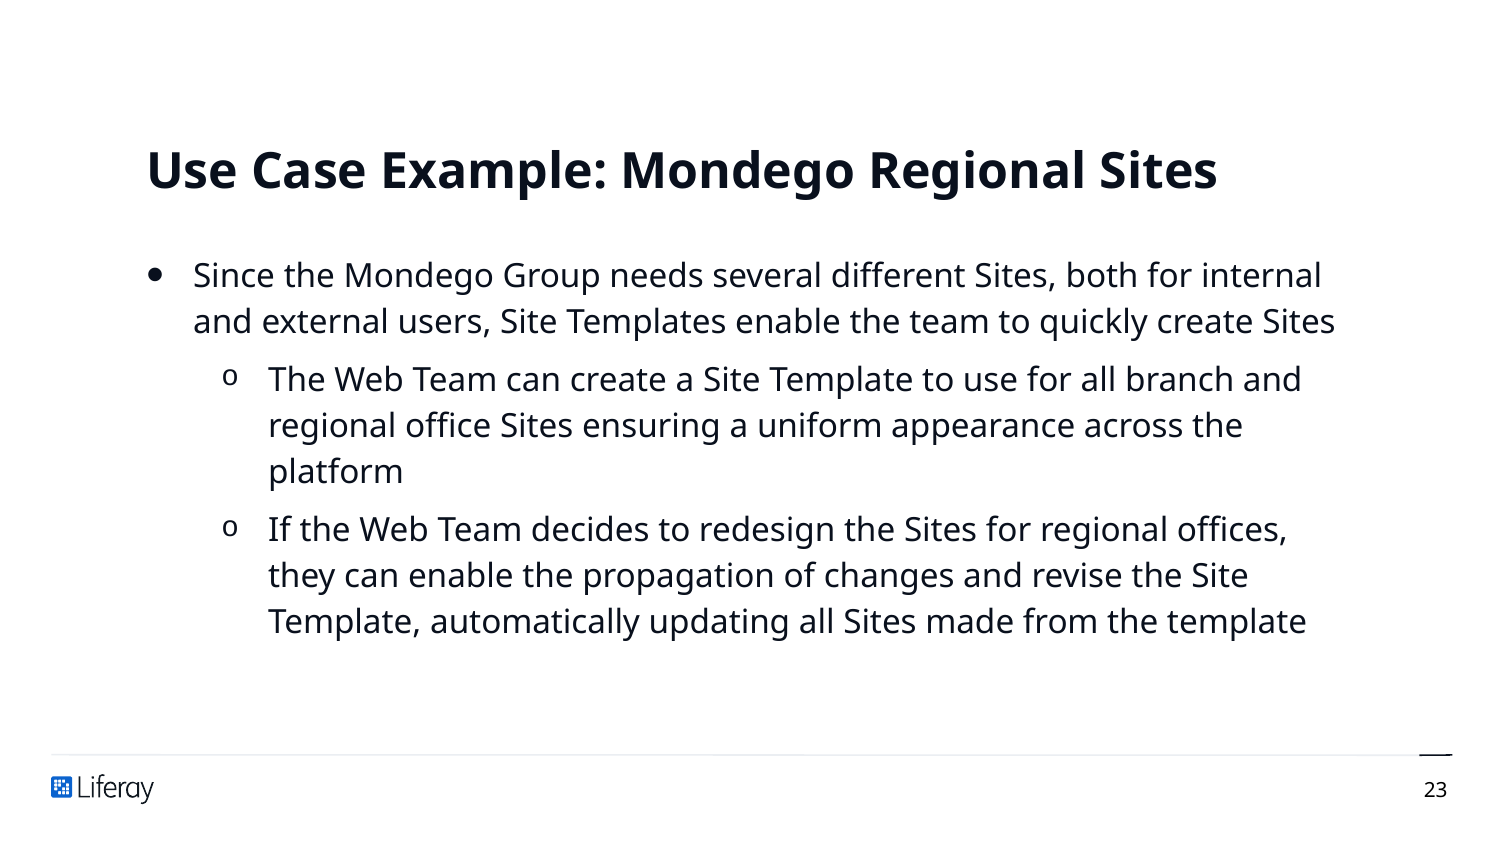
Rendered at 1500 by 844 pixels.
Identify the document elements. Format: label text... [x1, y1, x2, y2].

list Since the Mondego Group needs several different Sites, both for internal and external users, Site Templates enable the team to quickly create Sites The Web Team can create a Site Template to use for all branch and regional office Sites ensuring a uniform appearance across the platform If the Web Team decides to redesign the Sites for regional offices, they can enable the propagation of changes and revise the Site Template, automatically updating all Sites made from the template [146, 233, 1354, 594]
title Use Case Example: Mondego Regional Sites [146, 123, 1429, 227]
